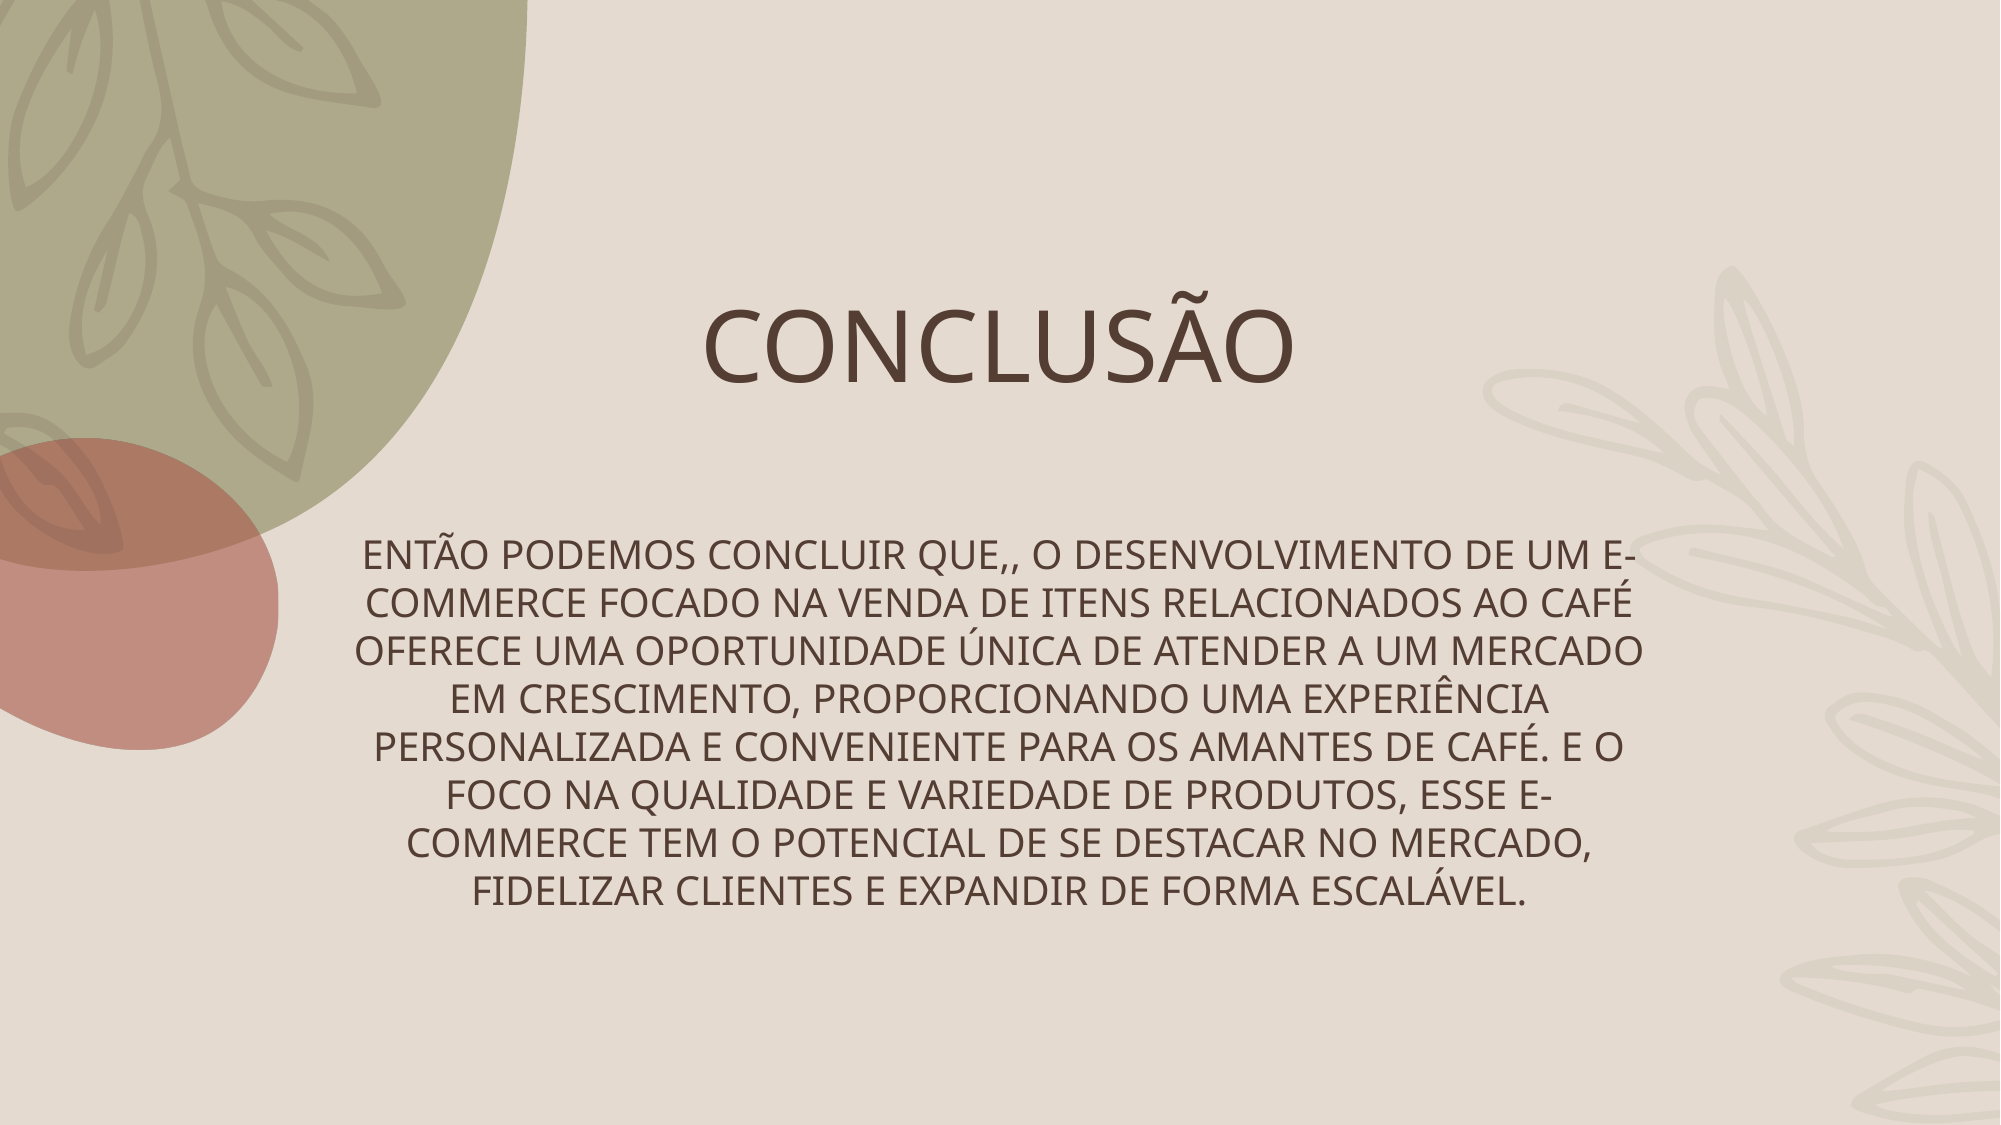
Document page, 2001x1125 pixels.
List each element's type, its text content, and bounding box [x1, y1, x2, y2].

title CONCLUSÃO [150, 149, 1850, 412]
list Então podemos concluir que,, o desenvolvimento de um e-commerce focado na venda de itens relacionados ao café oferece uma oportunidade única de atender a um mercado em crescimento, proporcionando uma experiência personalizada e conveniente para os amantes de café. e o foco na qualidade e variedade de produtos, esse e-commerce tem o potencial de se destacar no mercado, fidelizar clientes e expandir de forma escalável. [334, 522, 1666, 957]
picture [0, 438, 279, 750]
